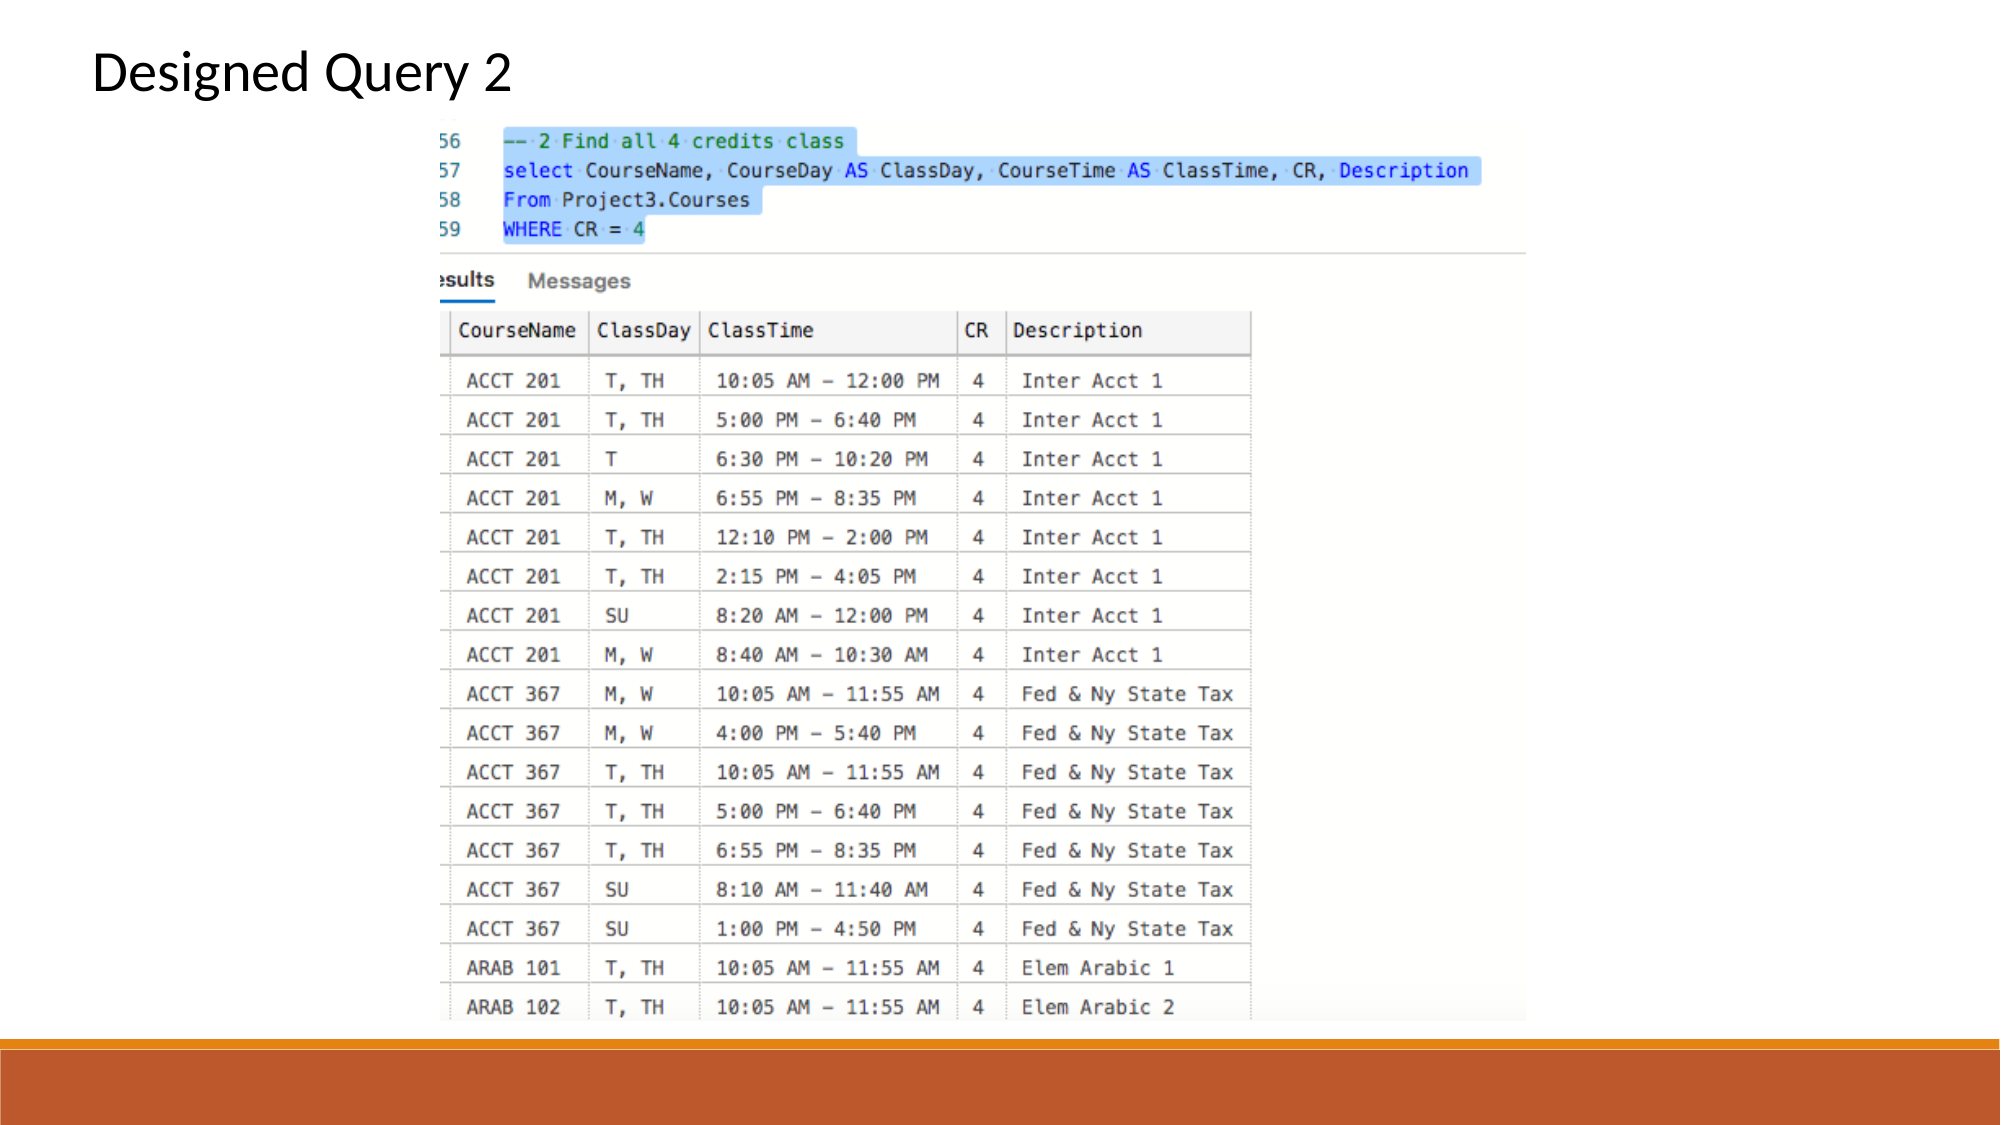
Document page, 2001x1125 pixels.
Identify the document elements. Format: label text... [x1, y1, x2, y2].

picture [439, 118, 1527, 1022]
text_box Designed Query 2 [78, 26, 920, 111]
